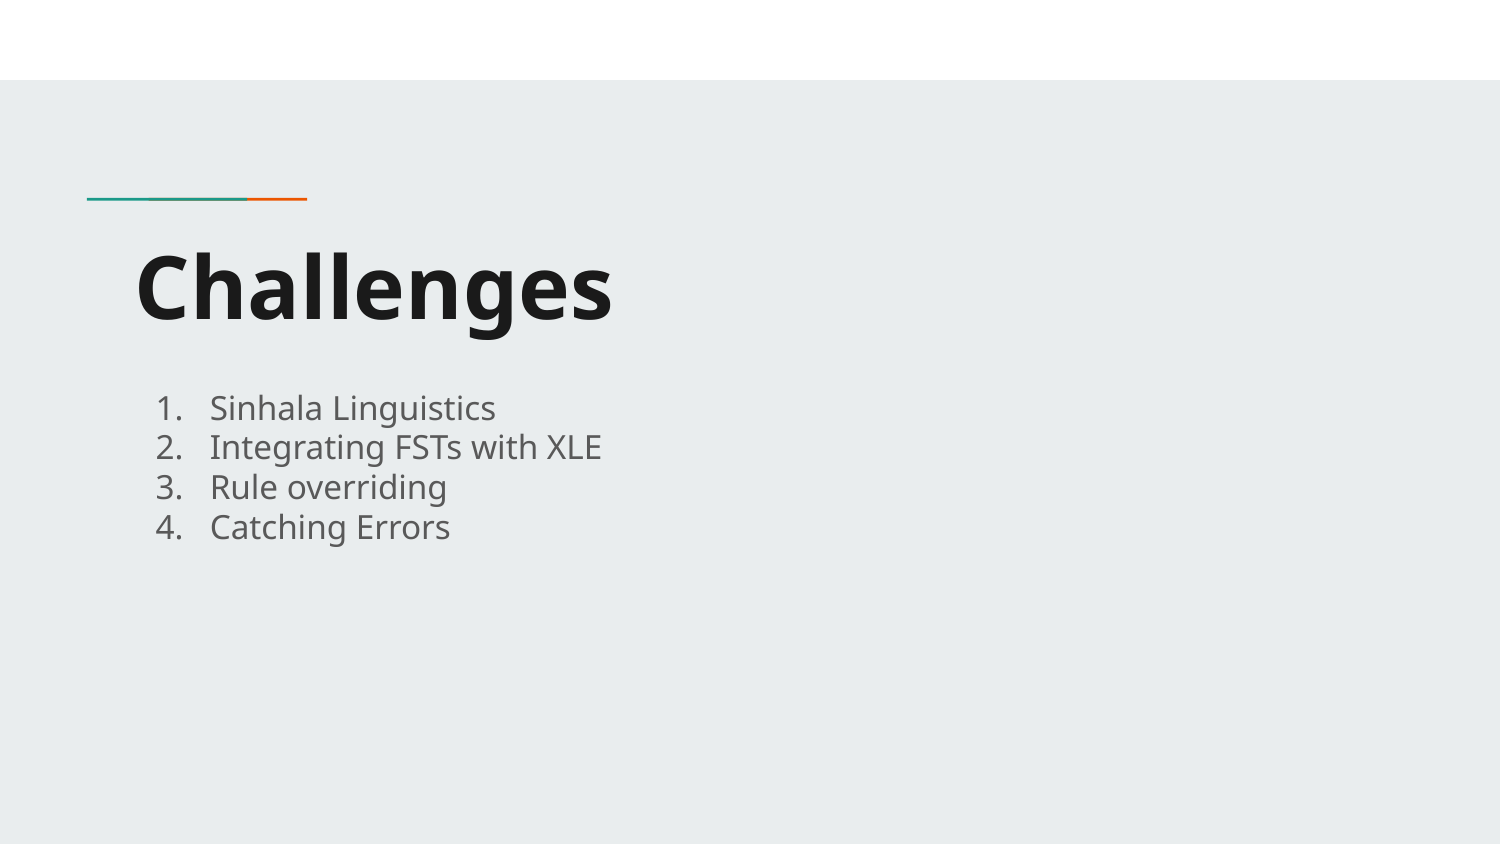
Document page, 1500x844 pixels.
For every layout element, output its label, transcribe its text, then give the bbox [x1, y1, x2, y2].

title Challenges [119, 216, 1381, 371]
subtitle Sinhala Linguistics Integrating FSTs with XLE Rule overriding Catching Errors [119, 371, 1381, 610]
